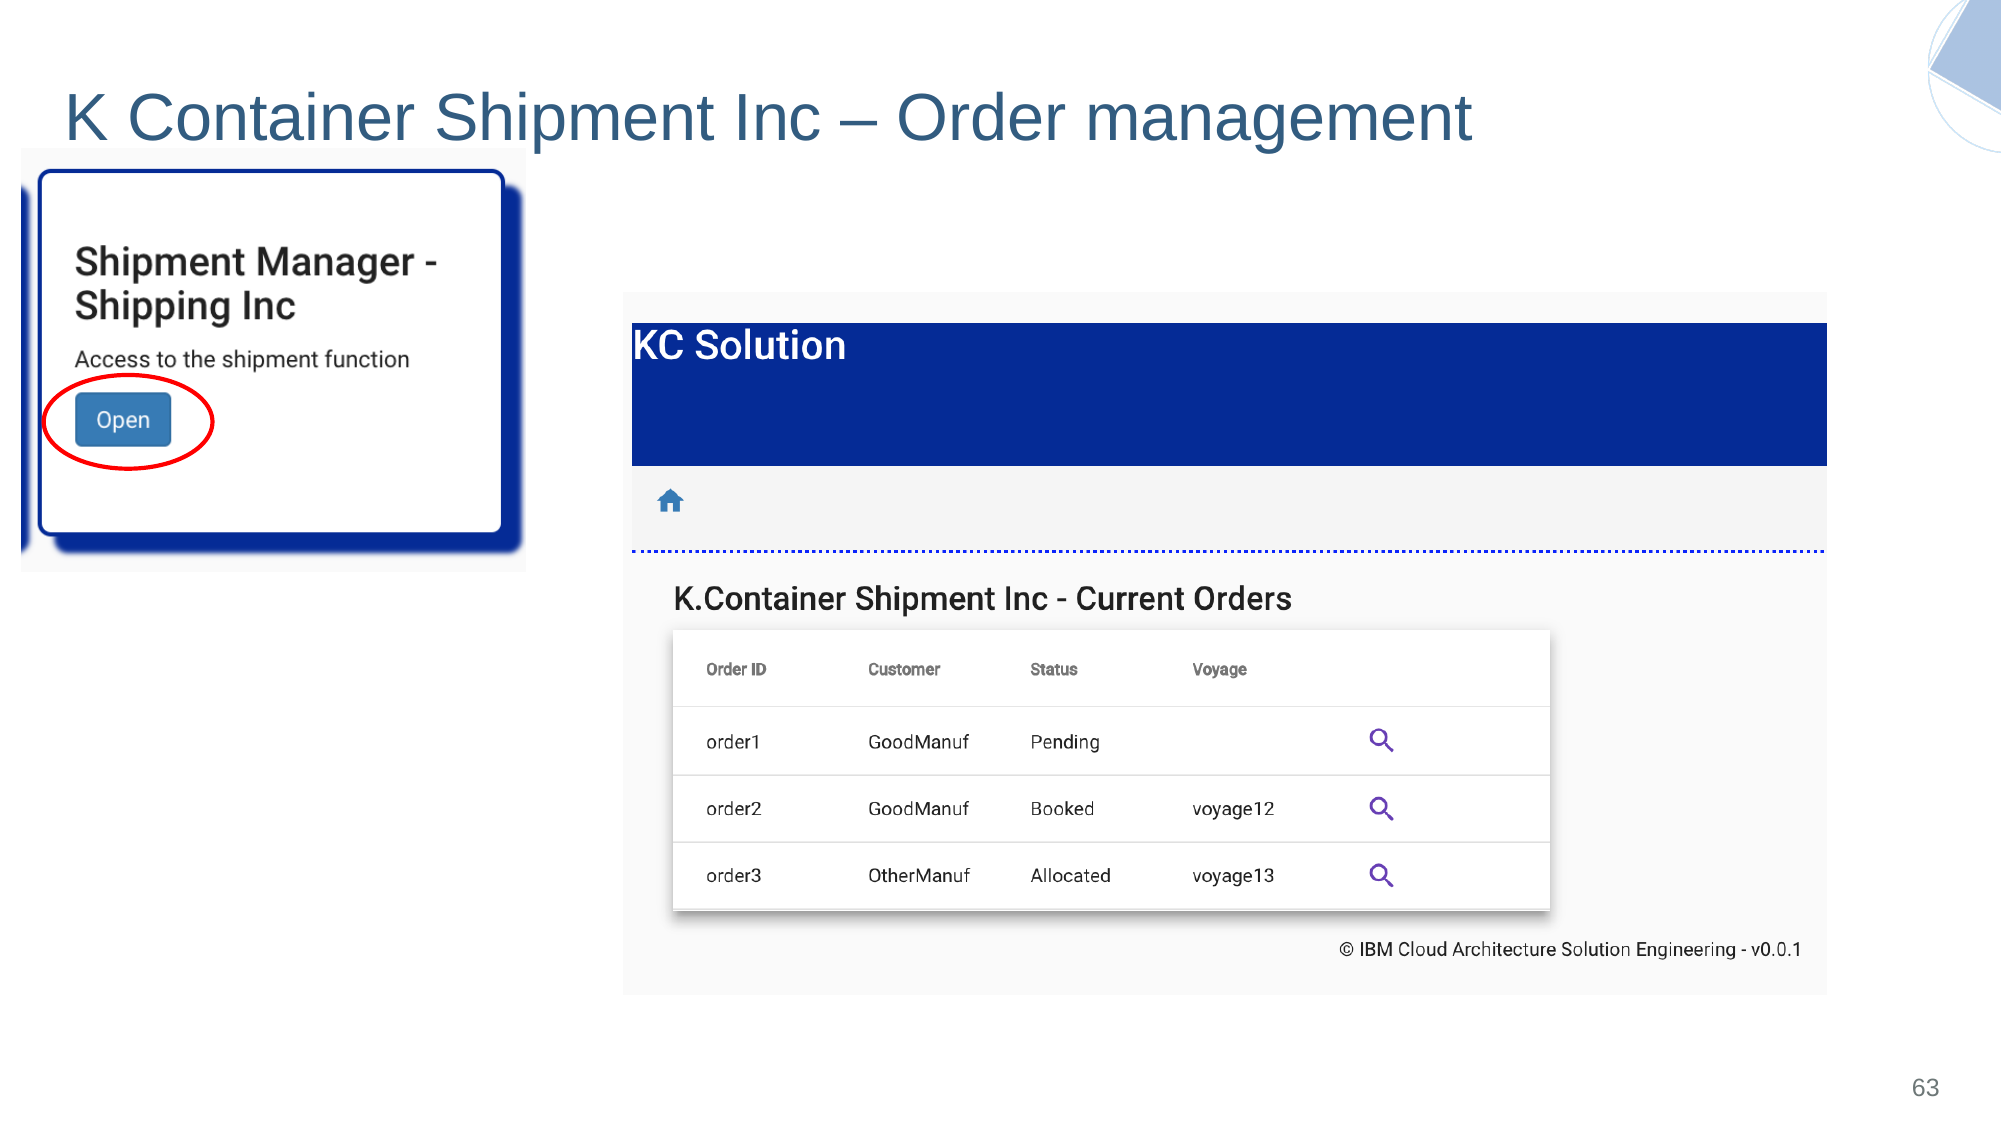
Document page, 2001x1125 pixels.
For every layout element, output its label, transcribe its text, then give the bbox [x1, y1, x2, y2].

slide_number 63 [1867, 1056, 1955, 1117]
picture [623, 292, 1827, 996]
title K Container Shipment Inc – Order management [64, 9, 1850, 155]
text_box UI Web SPA [1924, 0, 2001, 154]
picture [21, 148, 527, 573]
